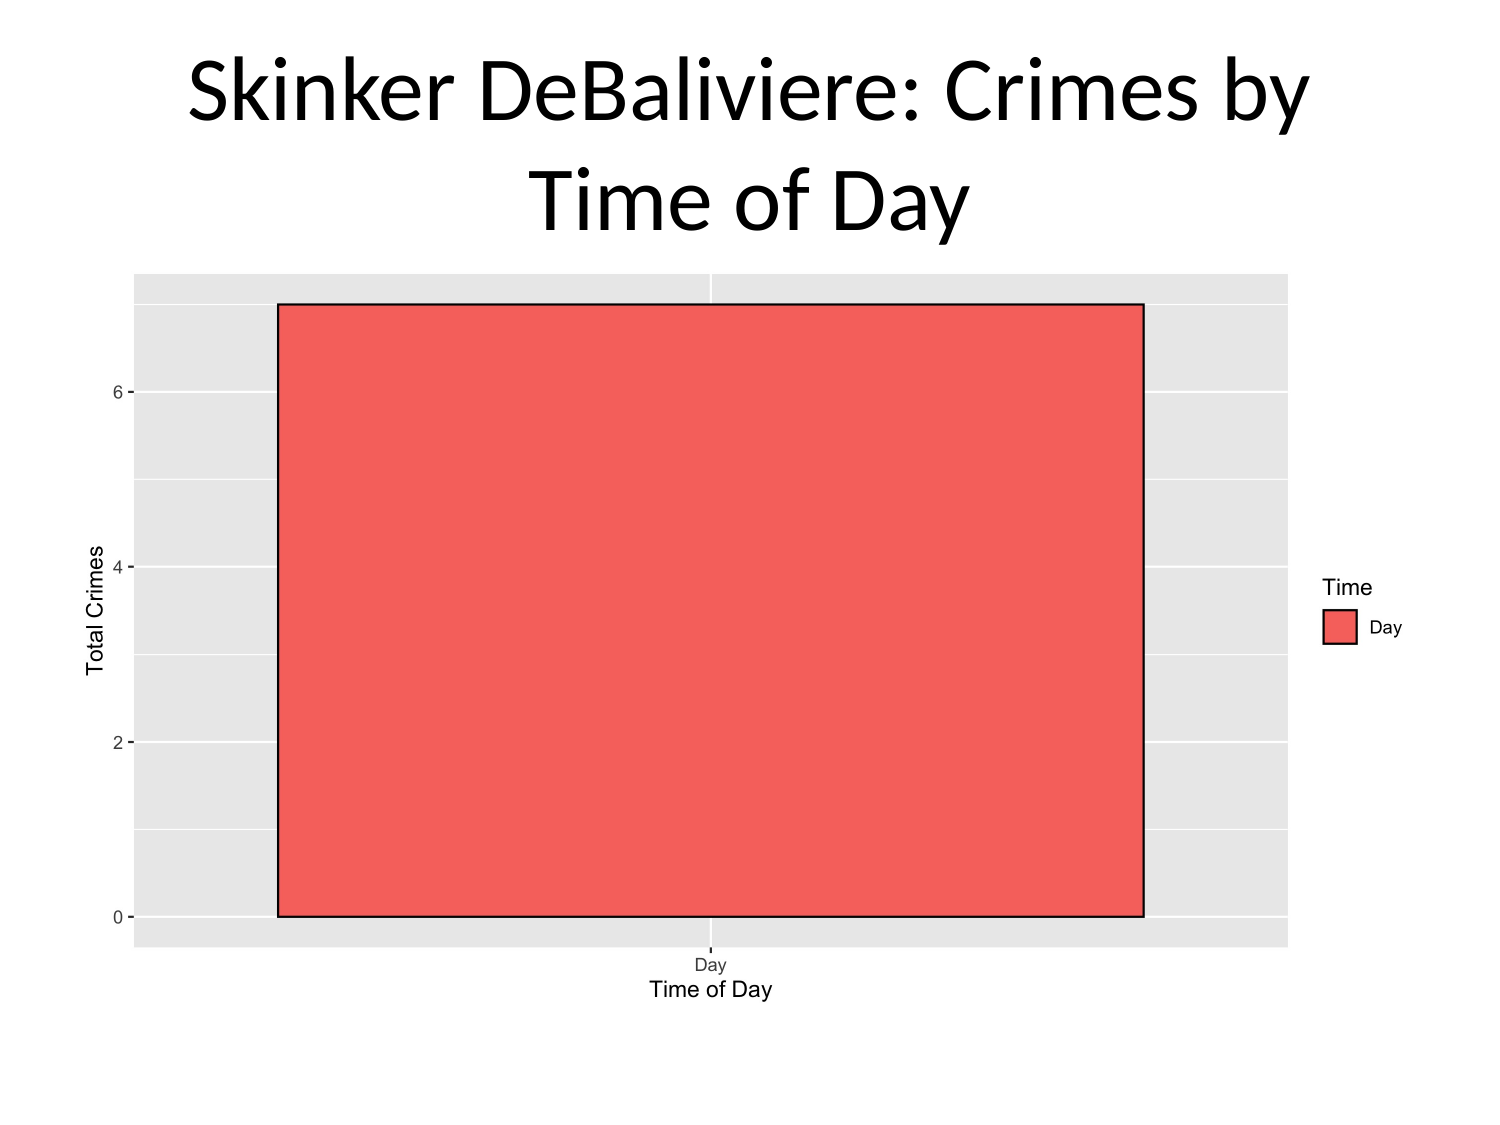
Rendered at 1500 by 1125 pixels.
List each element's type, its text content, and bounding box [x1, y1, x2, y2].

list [74, 262, 1426, 1013]
title Skinker DeBaliviere: Crimes by Time of Day [75, 45, 1425, 233]
